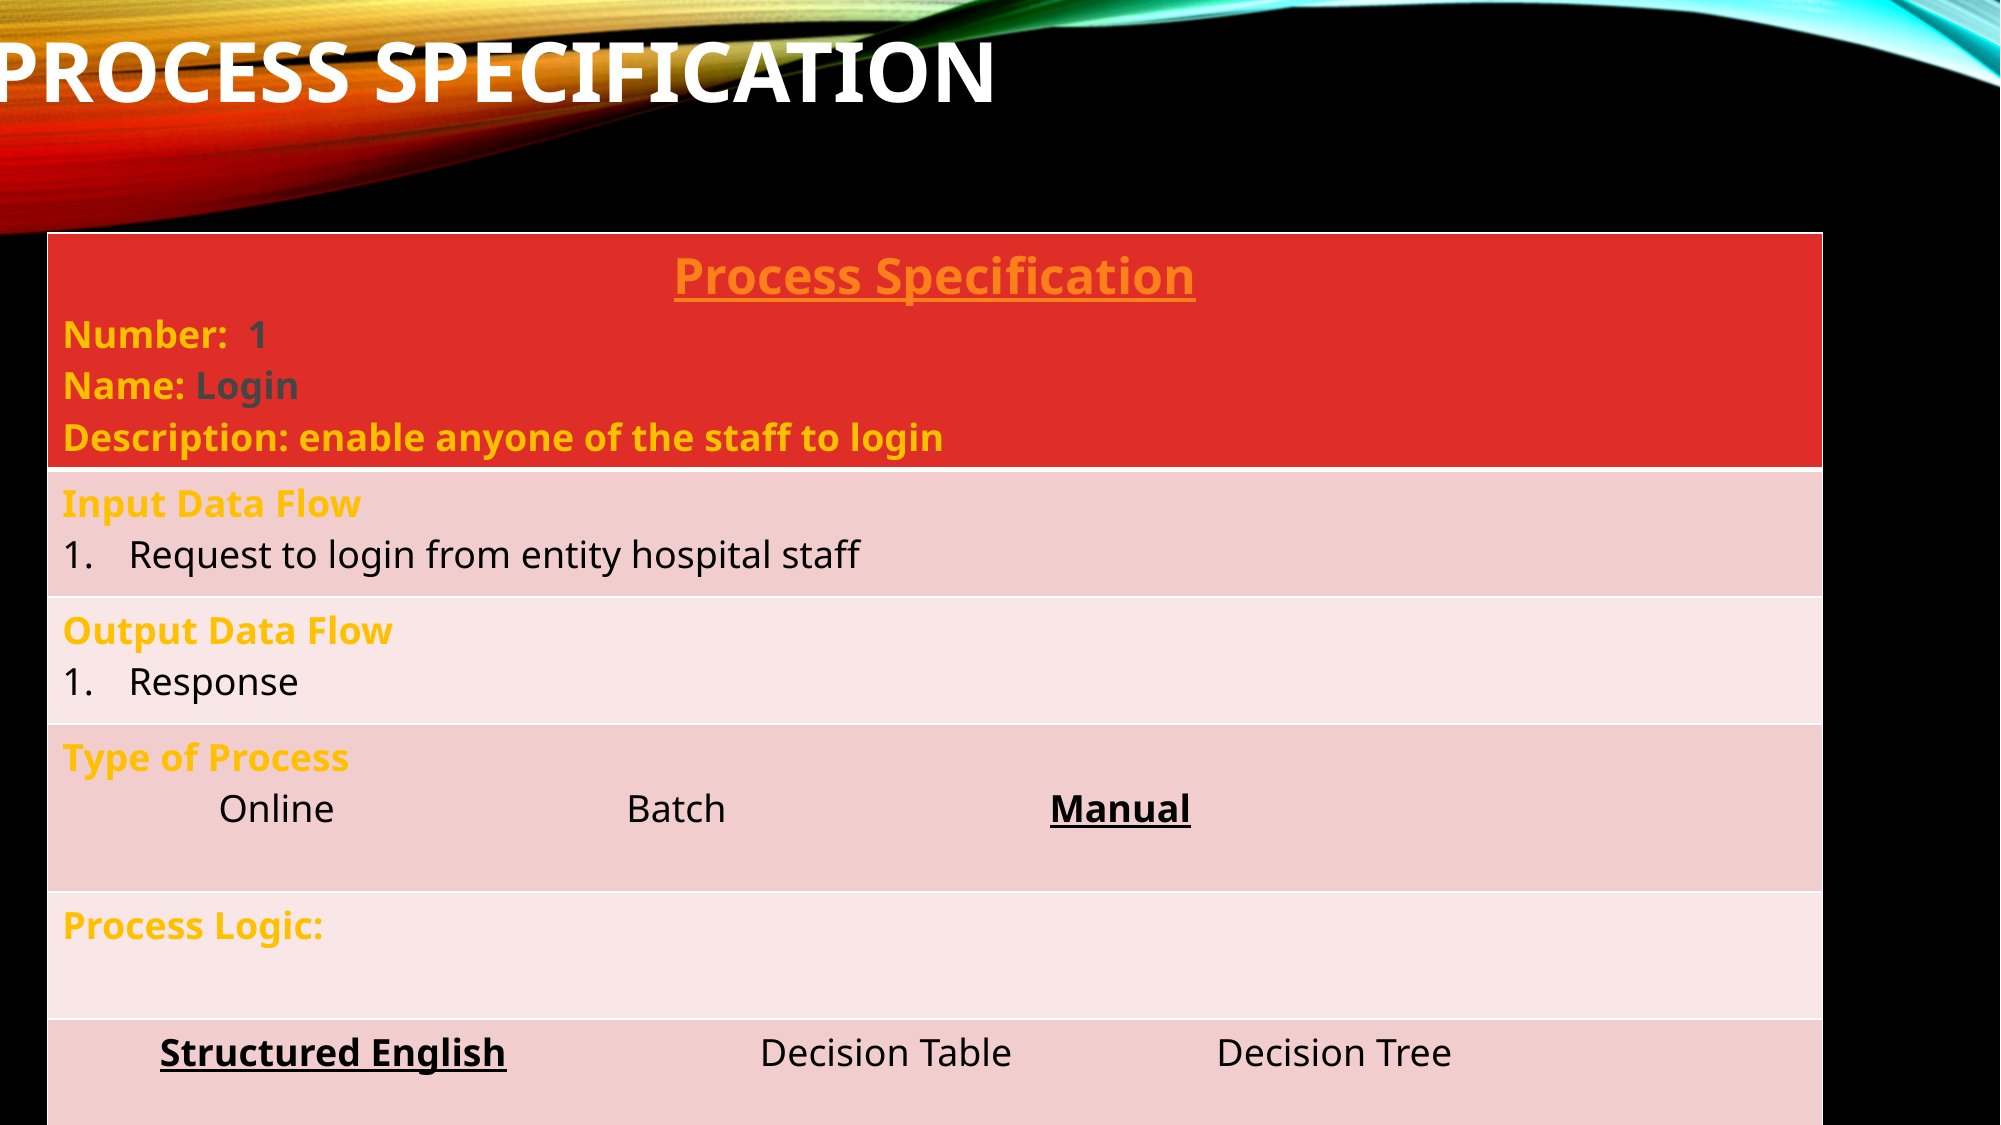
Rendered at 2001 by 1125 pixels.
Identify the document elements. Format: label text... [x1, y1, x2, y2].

table_cell Output Data Flow Response [48, 598, 1822, 723]
picture [0, 0, 2000, 237]
table_cell Structured English Decision Table Decision Tree [48, 1020, 1822, 1125]
table_cell Input Data Flow Request to login from entity hospital staff [48, 472, 1822, 596]
title Process Specification [0, 0, 1016, 183]
table_cell Type of Process Online Batch Manual [48, 725, 1822, 891]
table_cell Process Logic: [48, 893, 1822, 1018]
table_header Process Specification Number: 1 Name: Login Description: enable anyone of the staff to login [48, 234, 1822, 467]
